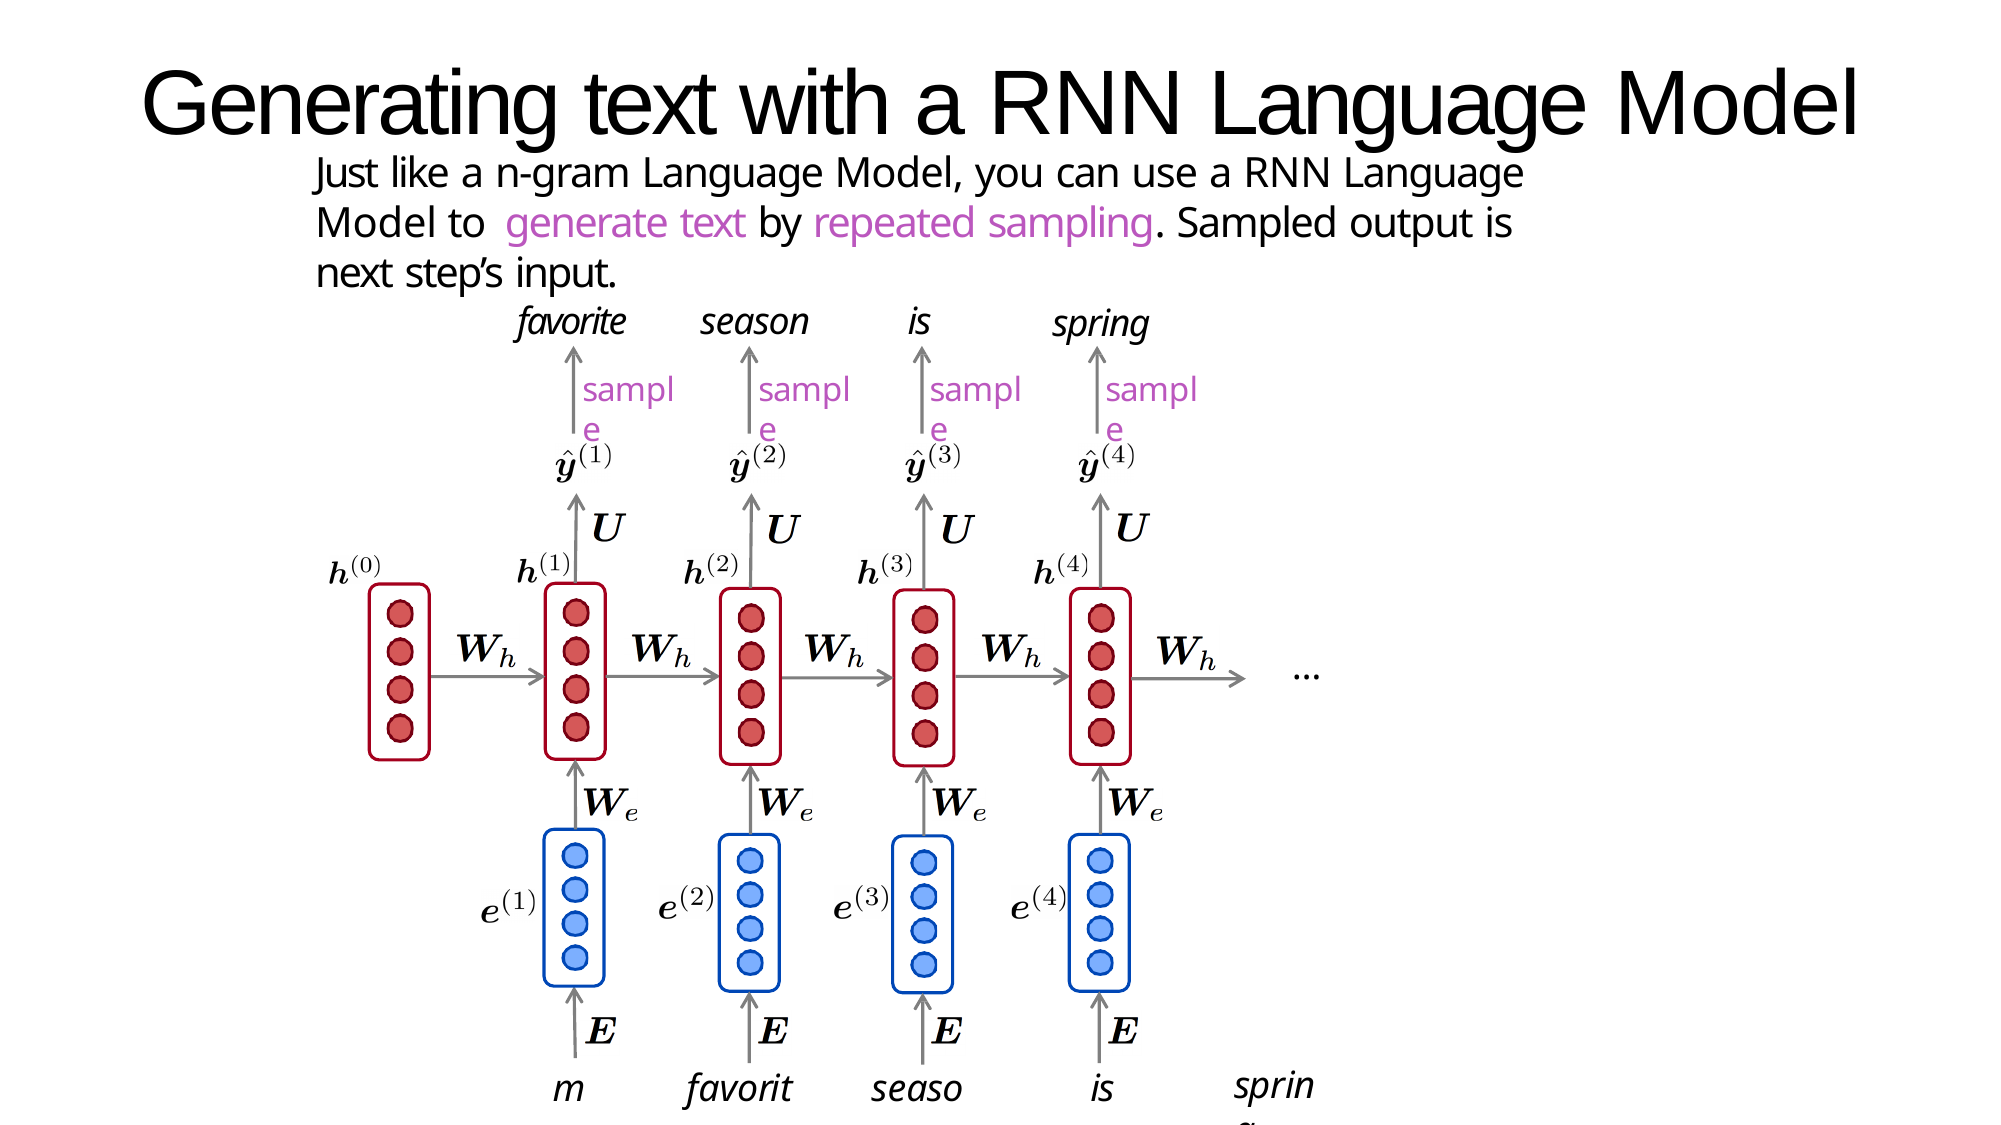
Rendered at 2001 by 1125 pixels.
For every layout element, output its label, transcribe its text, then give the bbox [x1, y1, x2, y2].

text_box [911, 681, 939, 710]
text_box [430, 667, 546, 686]
text_box [858, 549, 912, 585]
text_box [1078, 448, 1134, 483]
text_box [911, 643, 939, 672]
text_box [565, 987, 584, 1059]
text_box [892, 835, 953, 993]
text_box [741, 765, 760, 835]
text_box [942, 514, 976, 544]
text_box [914, 493, 933, 590]
text_box [1091, 765, 1110, 835]
text_box spring sample [1050, 297, 1205, 448]
text_box [605, 667, 720, 686]
text_box [1103, 1010, 1142, 1056]
text_box my [550, 1061, 600, 1125]
text_box [544, 829, 605, 987]
text_box [1090, 991, 1109, 1061]
text_box [449, 623, 520, 672]
text_box [1011, 885, 1066, 919]
text_box … [1289, 640, 1320, 688]
text_box favorite sample [514, 294, 682, 448]
text_box [593, 513, 627, 542]
text_box [913, 992, 932, 1061]
text_box [517, 552, 569, 583]
text_box [719, 834, 780, 992]
text_box [583, 788, 638, 821]
text_box [740, 991, 759, 1061]
text_box [1034, 553, 1088, 585]
text_box spring [1232, 1058, 1330, 1125]
text_box [911, 605, 939, 634]
text_box [905, 448, 960, 483]
text_box [369, 583, 430, 760]
text_box season sample [698, 294, 858, 448]
text_box [758, 788, 813, 821]
text_box [955, 667, 1070, 686]
text_box [911, 719, 939, 749]
text_box [555, 448, 611, 483]
text_box [729, 448, 785, 483]
text_box [545, 583, 606, 760]
text_box [768, 514, 802, 544]
title Generating text with a RNN Language Model [137, 41, 1863, 231]
text_box [684, 549, 738, 585]
text_box [567, 493, 586, 584]
text_box [1131, 669, 1246, 688]
text_box is sample [905, 294, 1029, 448]
text_box favorite [684, 1061, 806, 1125]
text_box [1069, 834, 1130, 992]
text_box [926, 1010, 966, 1056]
text_box [1091, 493, 1110, 589]
text_box [797, 623, 868, 672]
text_box [720, 588, 781, 765]
text_box [659, 885, 713, 919]
text_box [624, 623, 695, 672]
text_box [566, 759, 585, 830]
text_box [781, 668, 894, 687]
text_box [481, 889, 535, 923]
text_box is [1088, 1061, 1116, 1109]
text_box [1070, 588, 1131, 765]
text_box [1149, 625, 1220, 674]
text_box [329, 555, 380, 584]
text_box Just like a n-gram Language Model, you can use a RNN Language Model to generate text by repeated sampling. Sampled output is next step’s input. [312, 144, 1572, 297]
text_box [974, 623, 1045, 672]
text_box [1117, 513, 1151, 542]
text_box [893, 589, 954, 766]
text_box [1108, 788, 1163, 821]
text_box [932, 788, 986, 821]
text_box season [869, 1061, 979, 1125]
text_box [742, 493, 761, 589]
text_box [914, 765, 933, 836]
text_box [834, 885, 888, 919]
text_box [580, 1010, 620, 1056]
text_box [753, 1010, 792, 1056]
